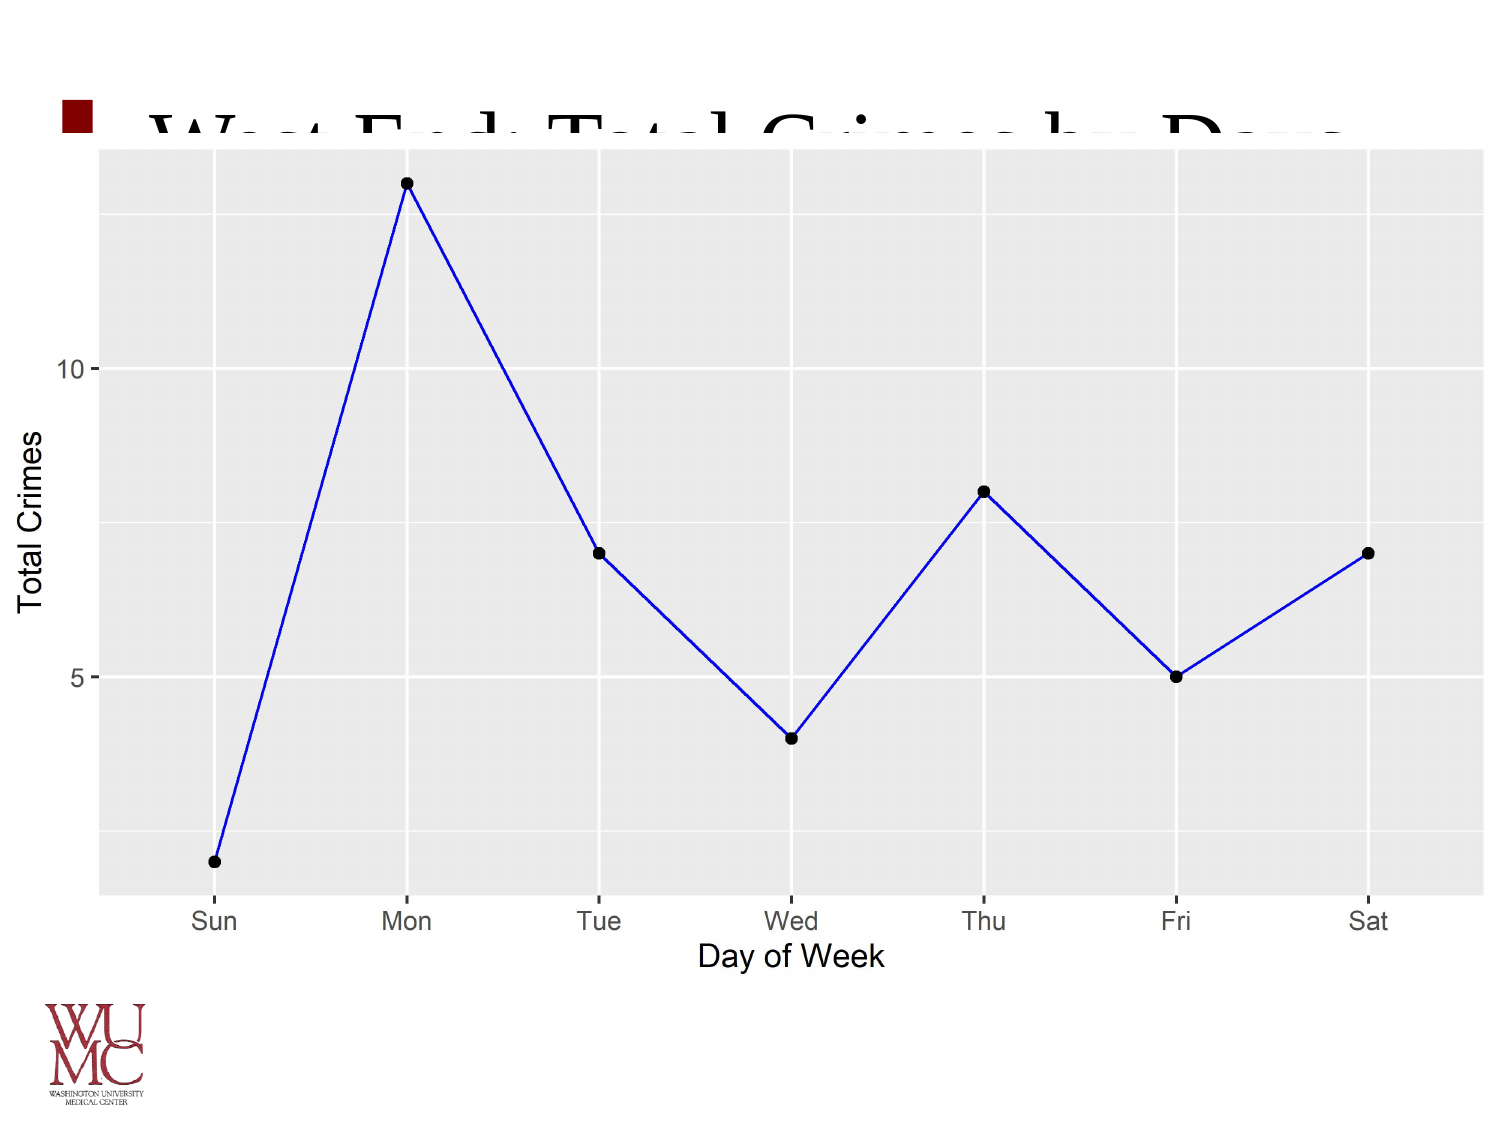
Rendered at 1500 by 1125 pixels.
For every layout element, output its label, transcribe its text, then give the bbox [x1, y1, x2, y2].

title West End: Total Crimes by Days of the Week [112, 99, 1388, 131]
picture [41, 996, 156, 1113]
picture [0, 133, 1500, 990]
